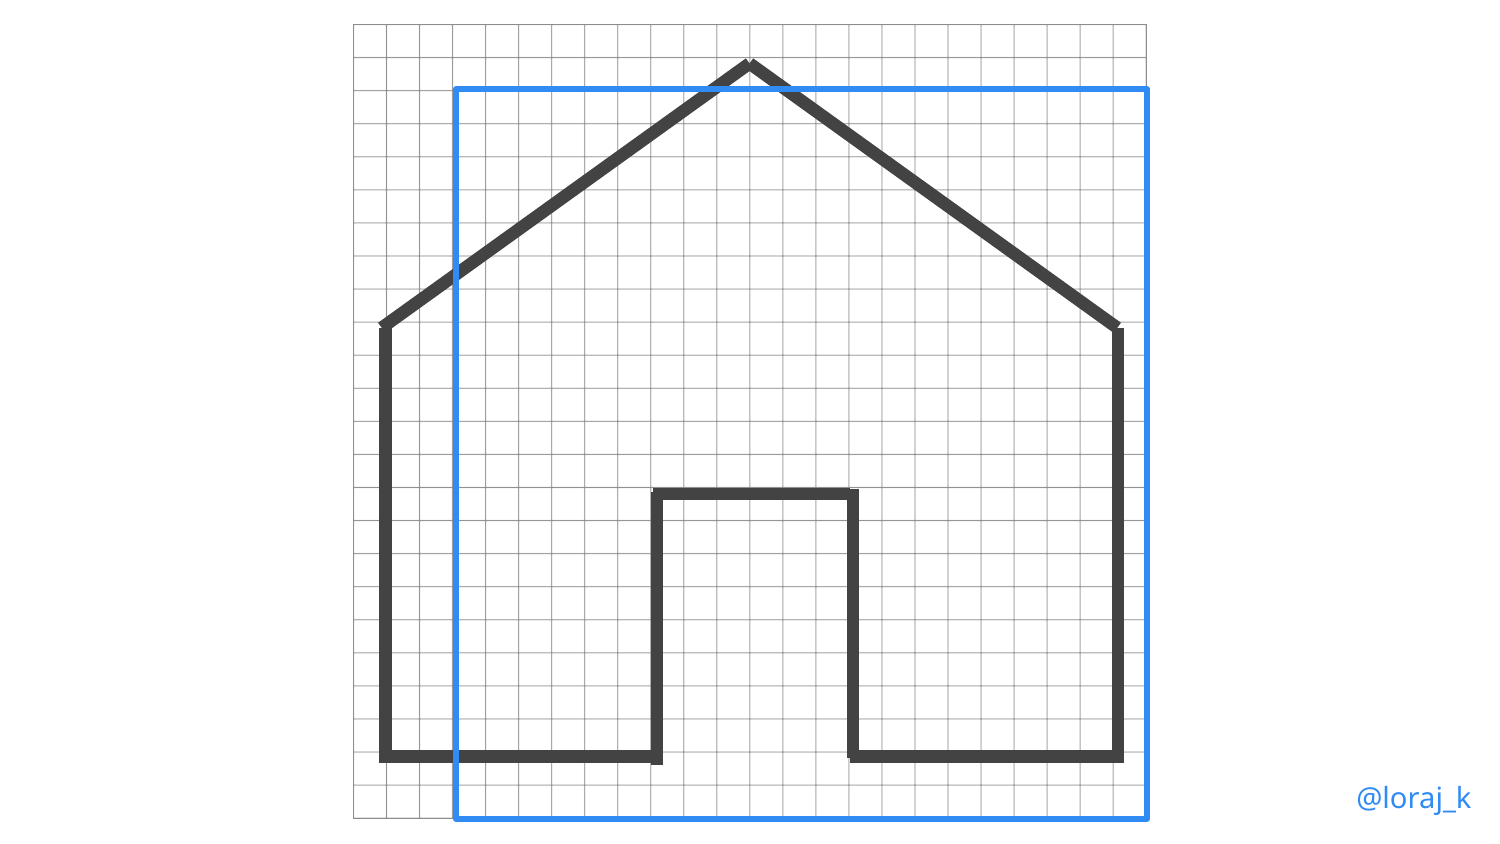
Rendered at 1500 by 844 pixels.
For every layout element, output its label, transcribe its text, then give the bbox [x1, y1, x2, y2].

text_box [752, 63, 1118, 329]
picture [352, 24, 1148, 819]
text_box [381, 63, 750, 329]
text_box @loraj_k [1153, 765, 1487, 829]
